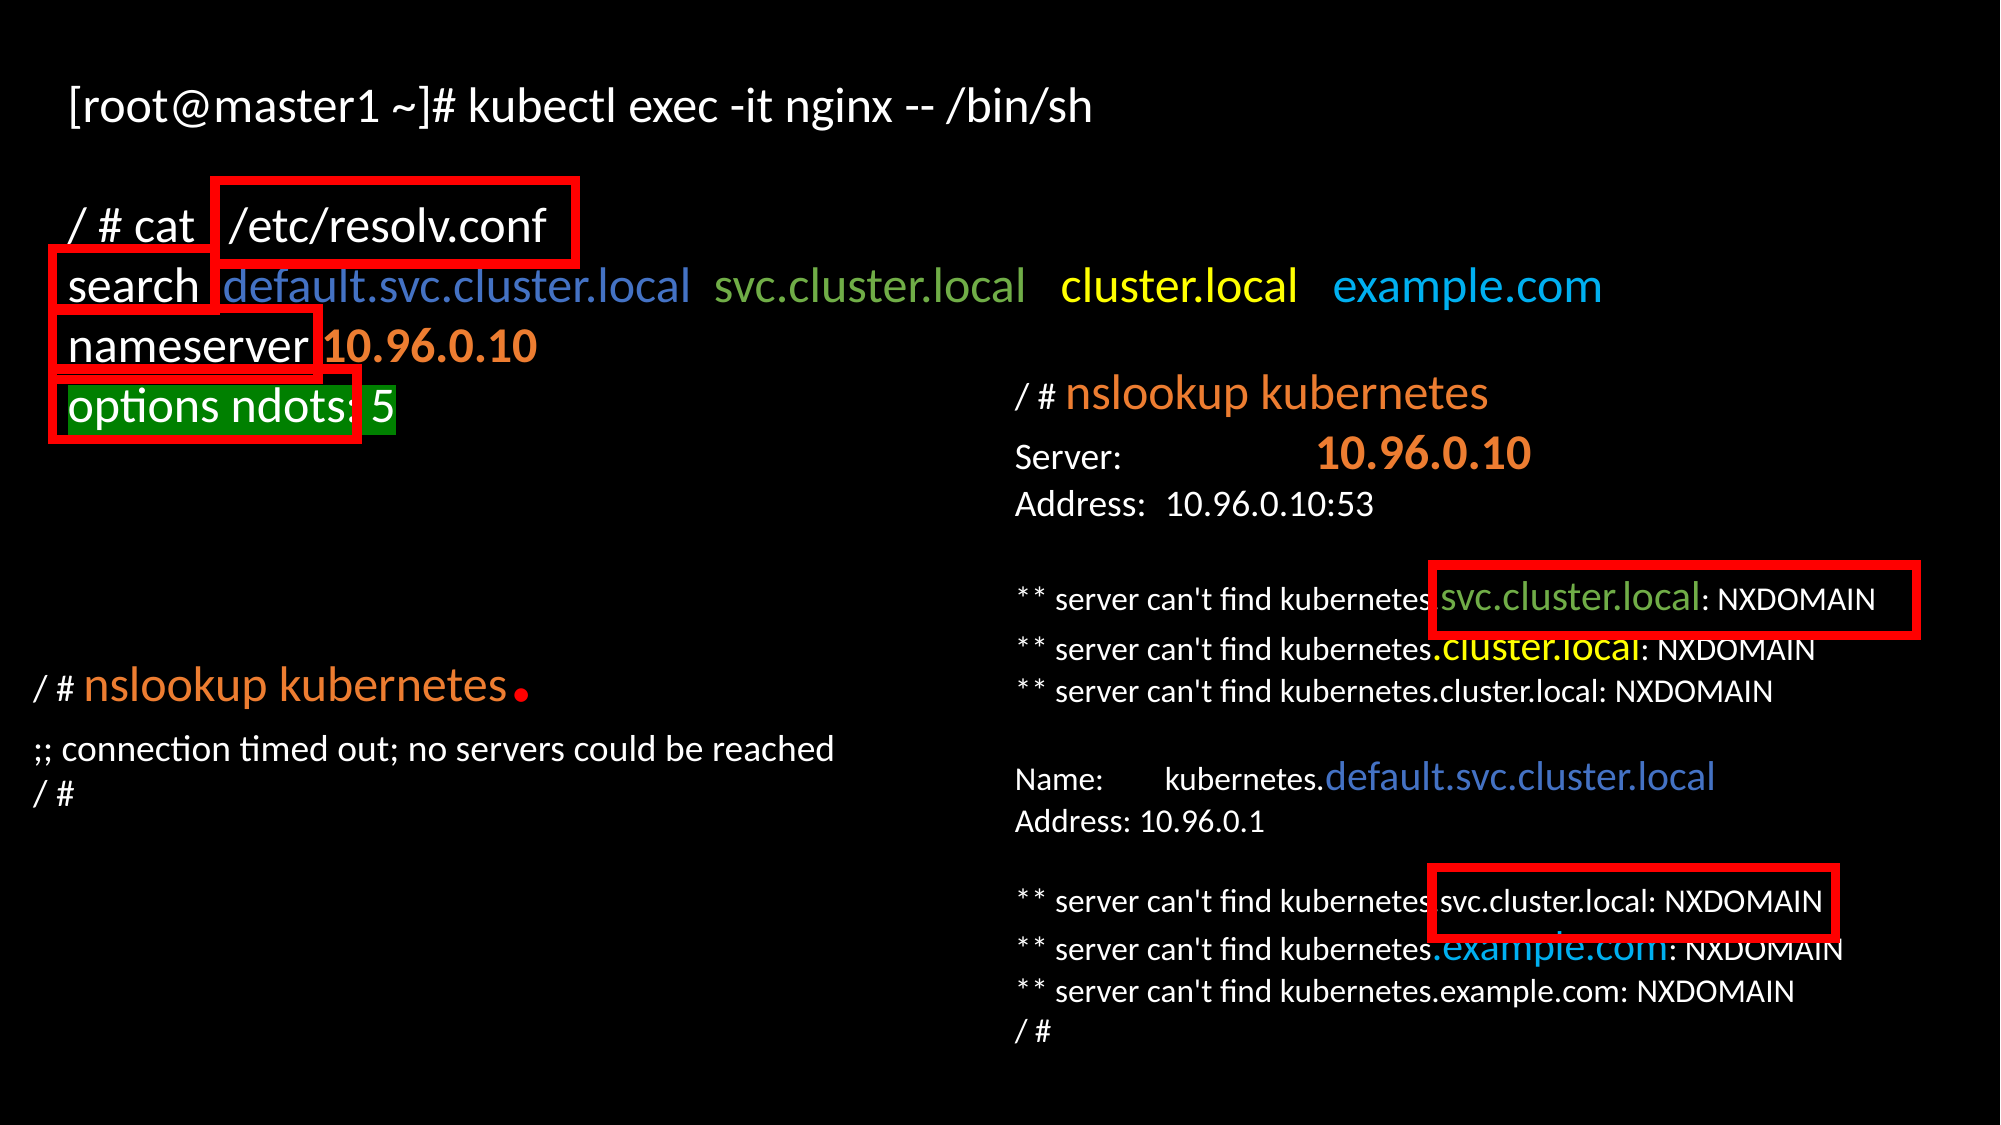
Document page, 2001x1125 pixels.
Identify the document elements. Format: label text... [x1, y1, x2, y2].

text_box [52, 308, 319, 368]
text_box [root@master1 ~]# kubectl exec -it nginx -- /bin/sh / # cat /etc/resolv.conf search default.svc.cluster.local svc.cluster.local cluster.local example.com nameserver 10.96.0.10 options ndots: 5 [52, 19, 1948, 485]
text_box [52, 368, 358, 441]
text_box [1431, 866, 1836, 939]
text_box [52, 248, 216, 308]
text_box / # nslookup kubernetes Server: 10.96.0.10 Address: 10.96.0.10:53 ** server can't find kubernetes.svc.cluster.local: NXDOMAIN ** server can't find kubernetes.cluster.local: NXDOMAIN ** server can't find kubernetes.cluster.local: NXDOMAIN Name: kubernetes.default.svc.cluster.local Address: 10.96.0.1 ** server can't find kubernetes.svc.cluster.local: NXDOMAIN ** server can't find kubernetes.example.com: NXDOMAIN ** server can't find kubernetes.example.com: NXDOMAIN / # [999, 321, 1918, 1086]
text_box [214, 180, 576, 265]
text_box / # nslookup kubernetes. ;; connection timed out; no servers could be reached / # [17, 484, 861, 919]
text_box [1431, 564, 1918, 637]
